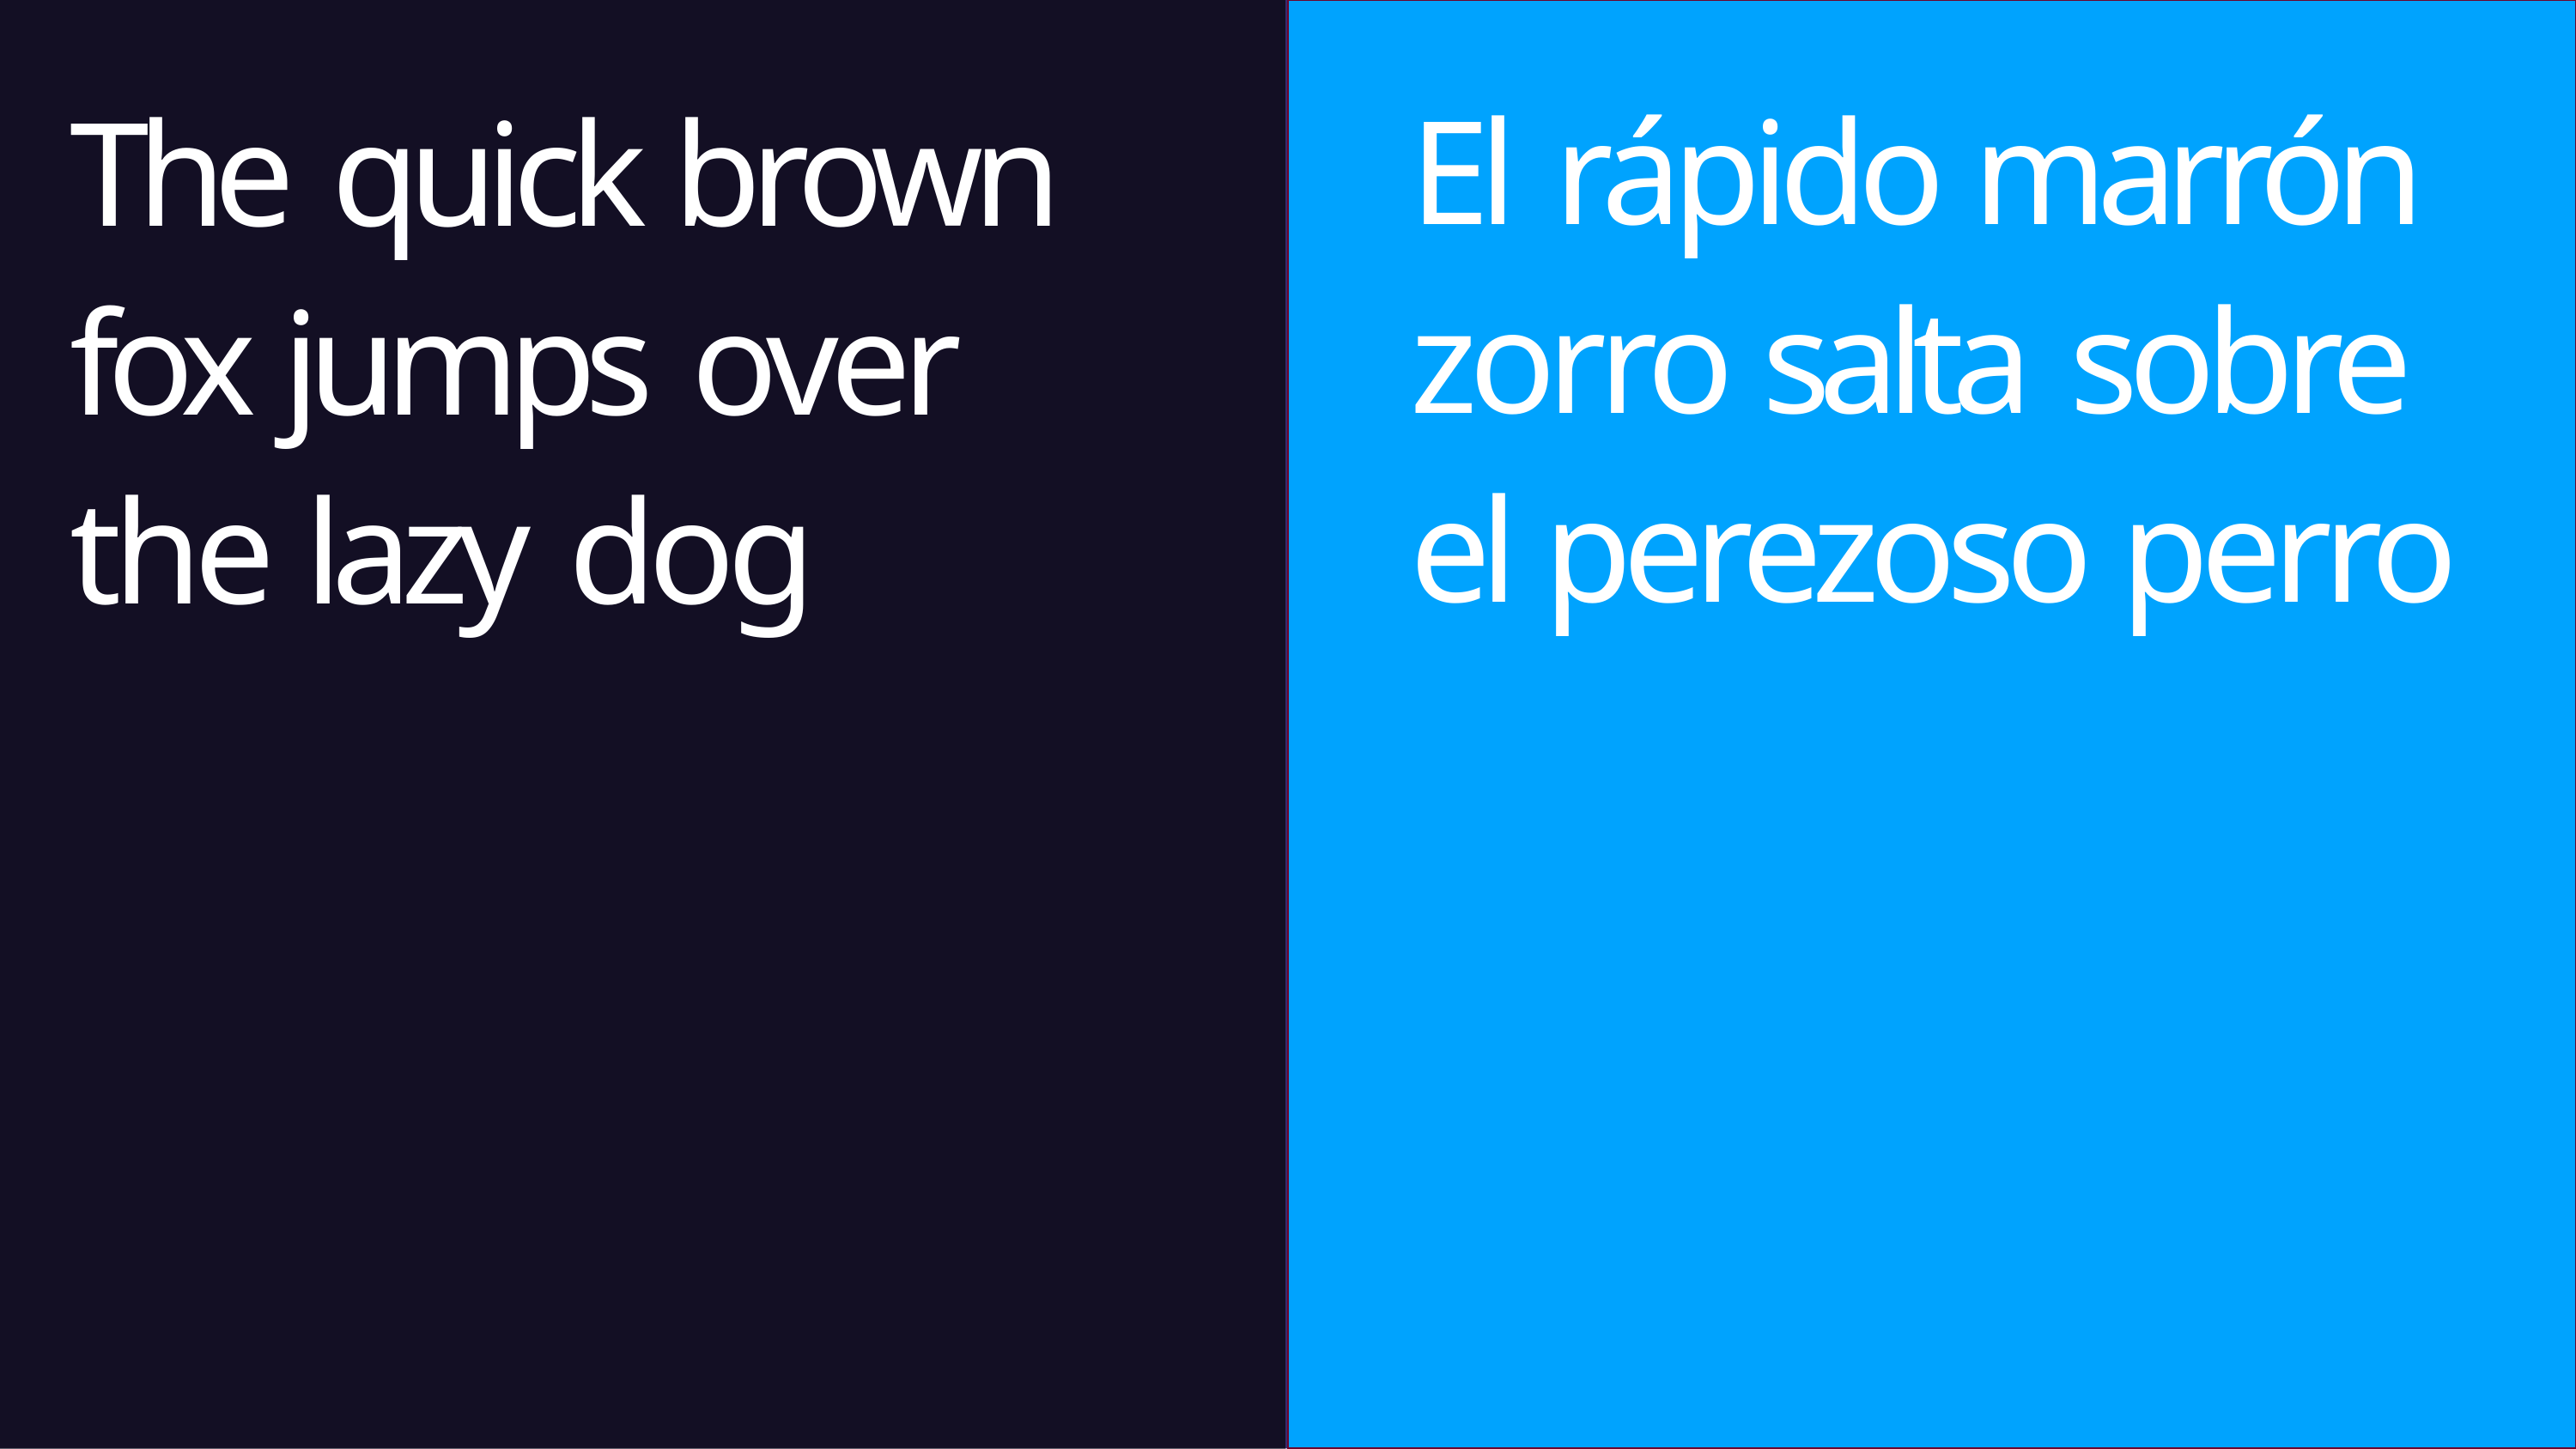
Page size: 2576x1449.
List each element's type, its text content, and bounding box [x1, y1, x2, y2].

text_box The quick brown fox jumps over the lazy dog [67, 64, 1109, 633]
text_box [1286, 0, 2576, 1449]
